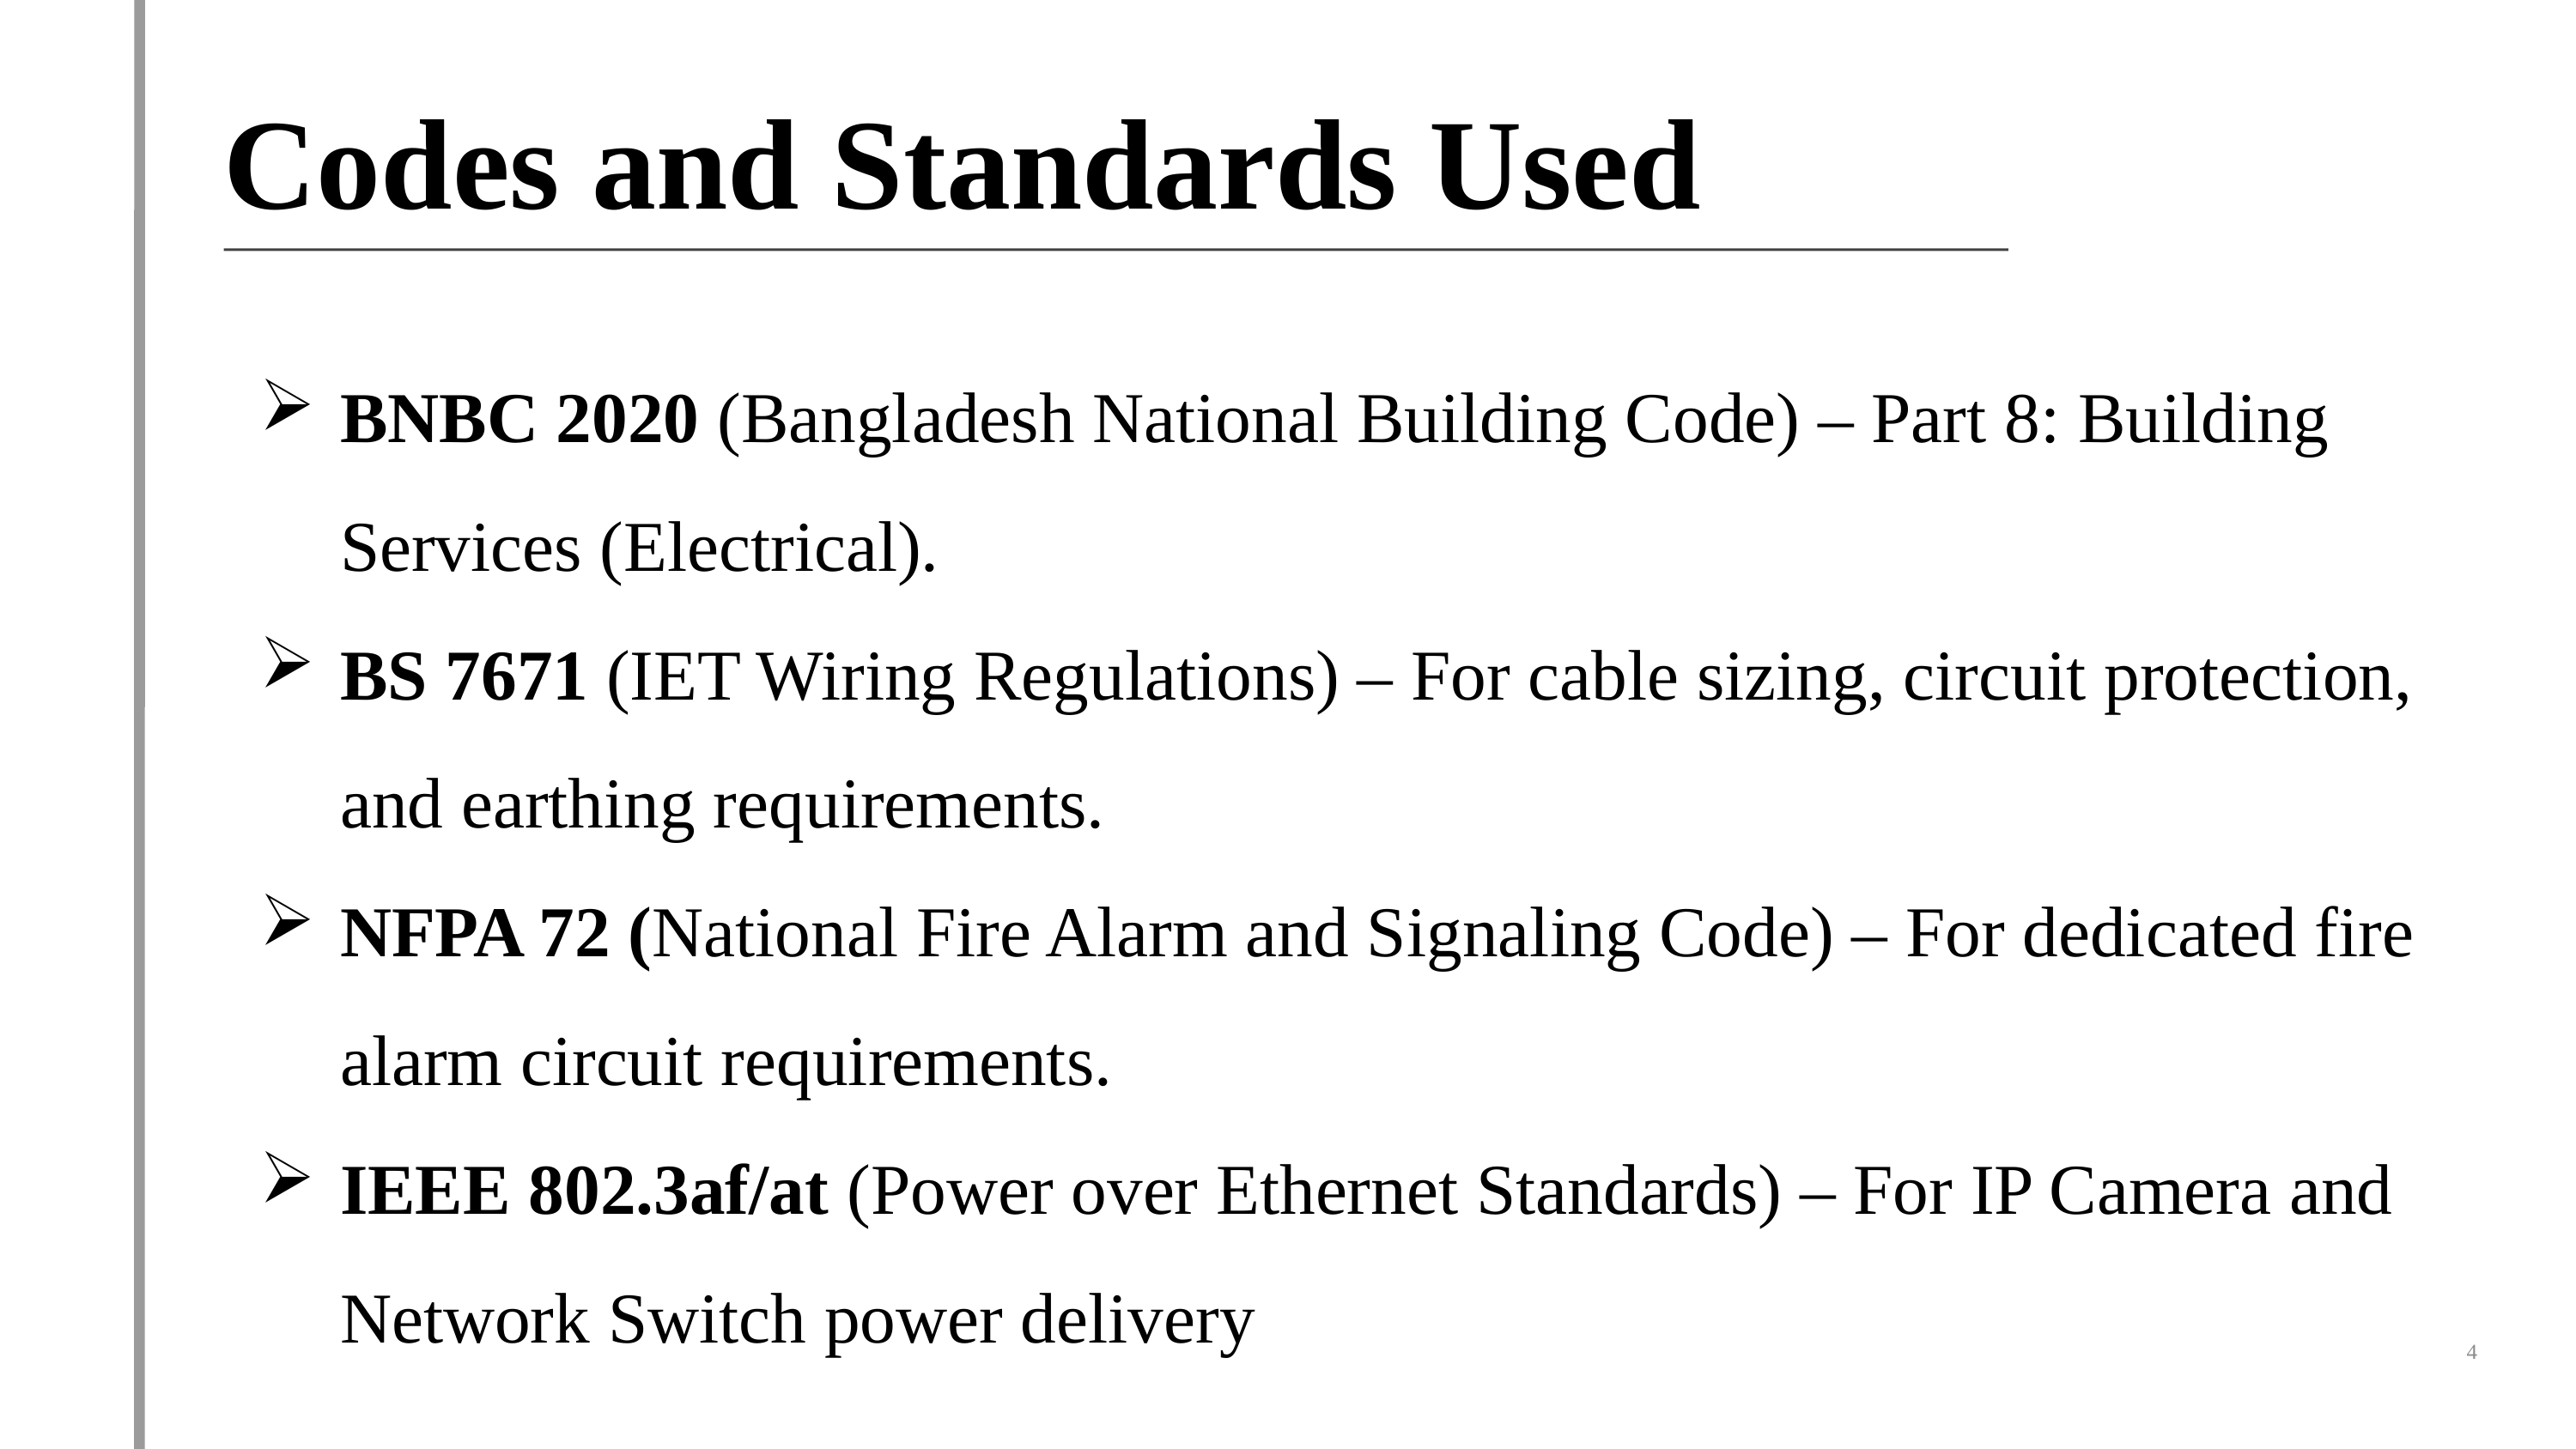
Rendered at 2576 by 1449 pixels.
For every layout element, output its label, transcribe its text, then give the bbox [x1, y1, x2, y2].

text_box Codes and Standards Used [223, 88, 2287, 235]
slide_number 4 [2190, 1325, 2490, 1377]
text_box BNBC 2020 (Bangladesh National Building Code) – Part 8: Building Services (Electrical). BS 7671 (IET Wiring Regulations) – For cable sizing, circuit protection, and earthing requirements. NFPA 72 (National Fire Alarm and Signaling Code) – For dedicated fire alarm circuit requirements. IEEE 802.3af/at (Power over Ethernet Standards) – For IP Camera and Network Switch power delivery [246, 321, 2437, 1364]
